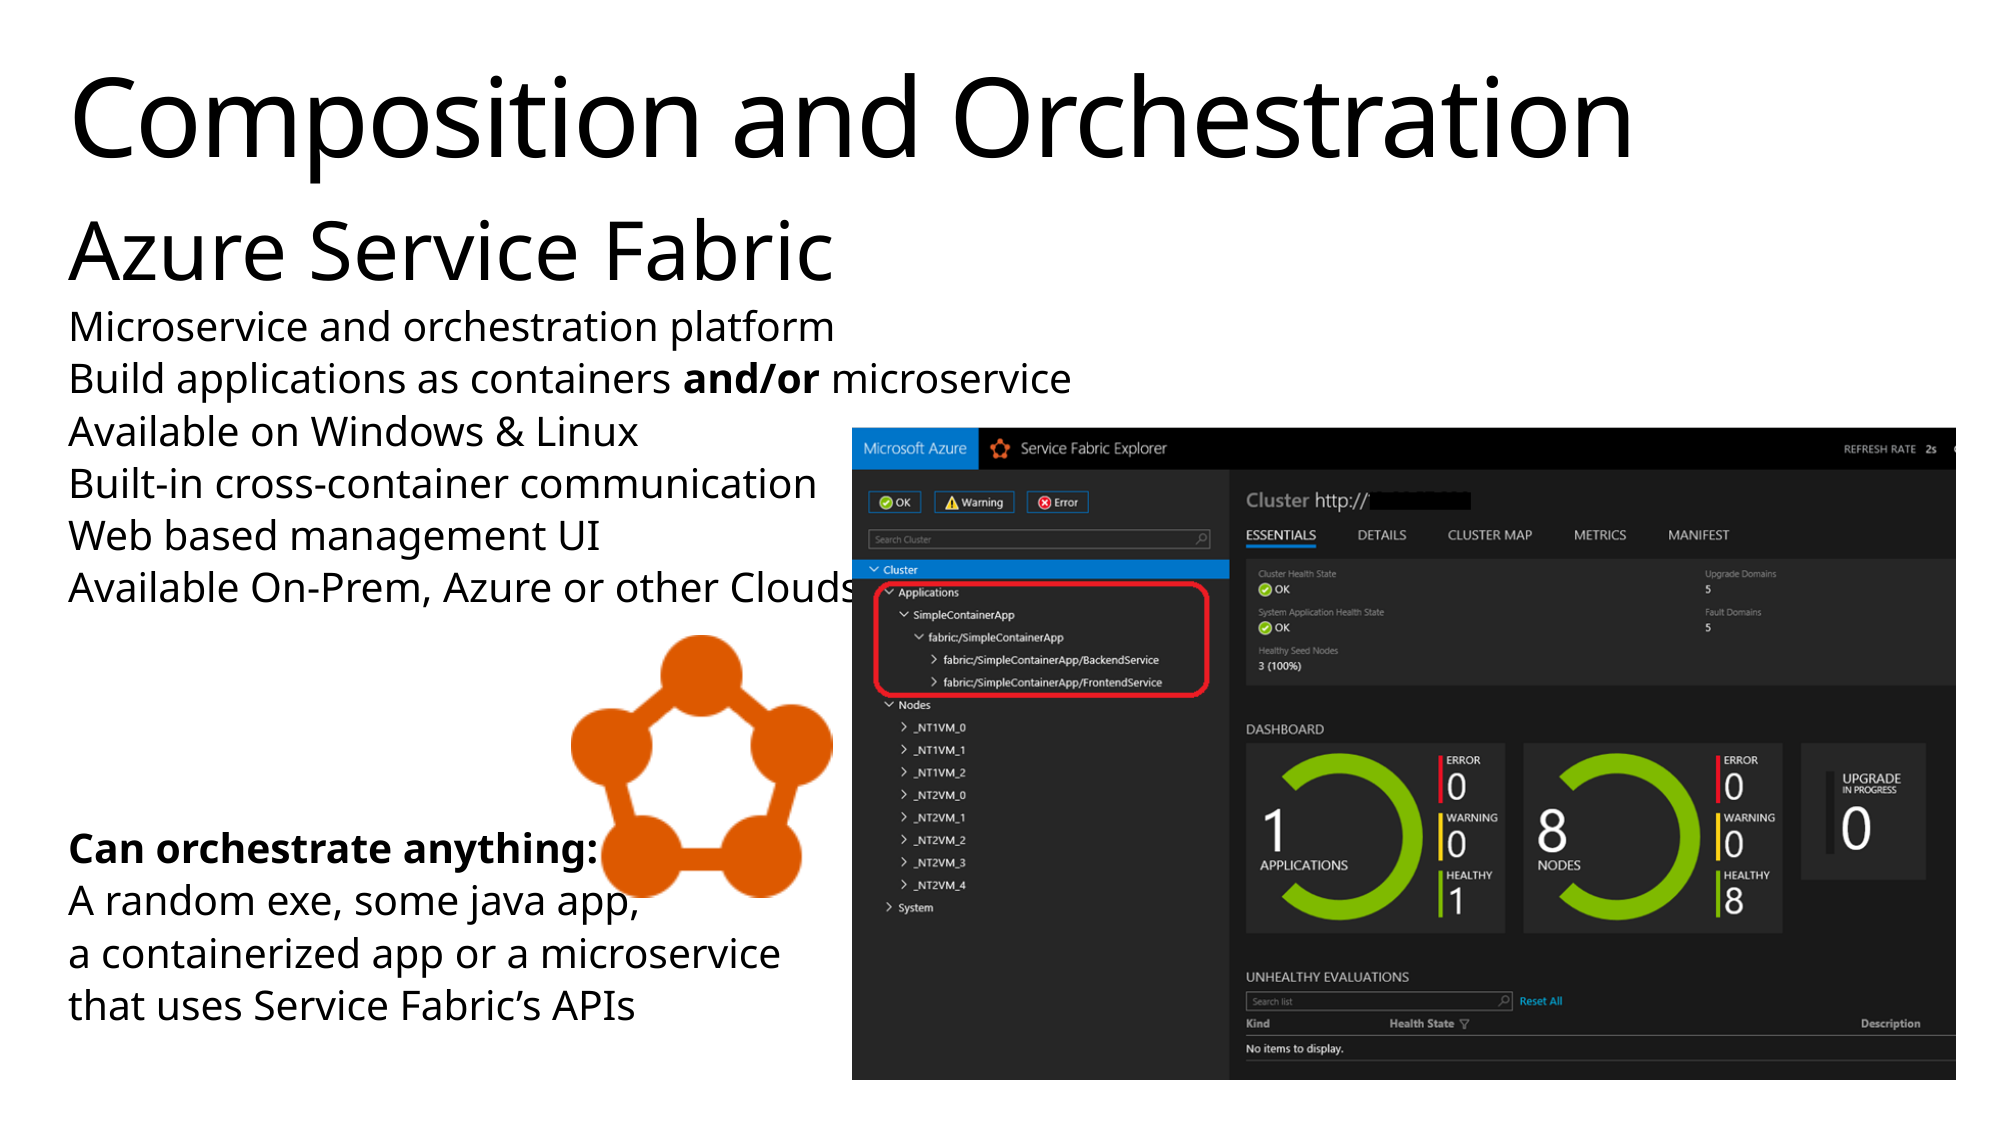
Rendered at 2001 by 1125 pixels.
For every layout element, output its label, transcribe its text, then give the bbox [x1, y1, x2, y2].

picture [852, 427, 1956, 1080]
title Composition and Orchestration [44, 47, 1957, 196]
list Azure Service Fabric Microservice and orchestration platform Build applications as containers and/or microservice Available on Windows & Linux Built-in cross-container communication Web based management UI Available On-Prem, Azure or other Clouds Can orchestrate anything: A random exe, some java app, a containerized app or a microservice that uses Service Fabric’s APIs [44, 195, 1956, 1125]
picture [570, 635, 833, 898]
